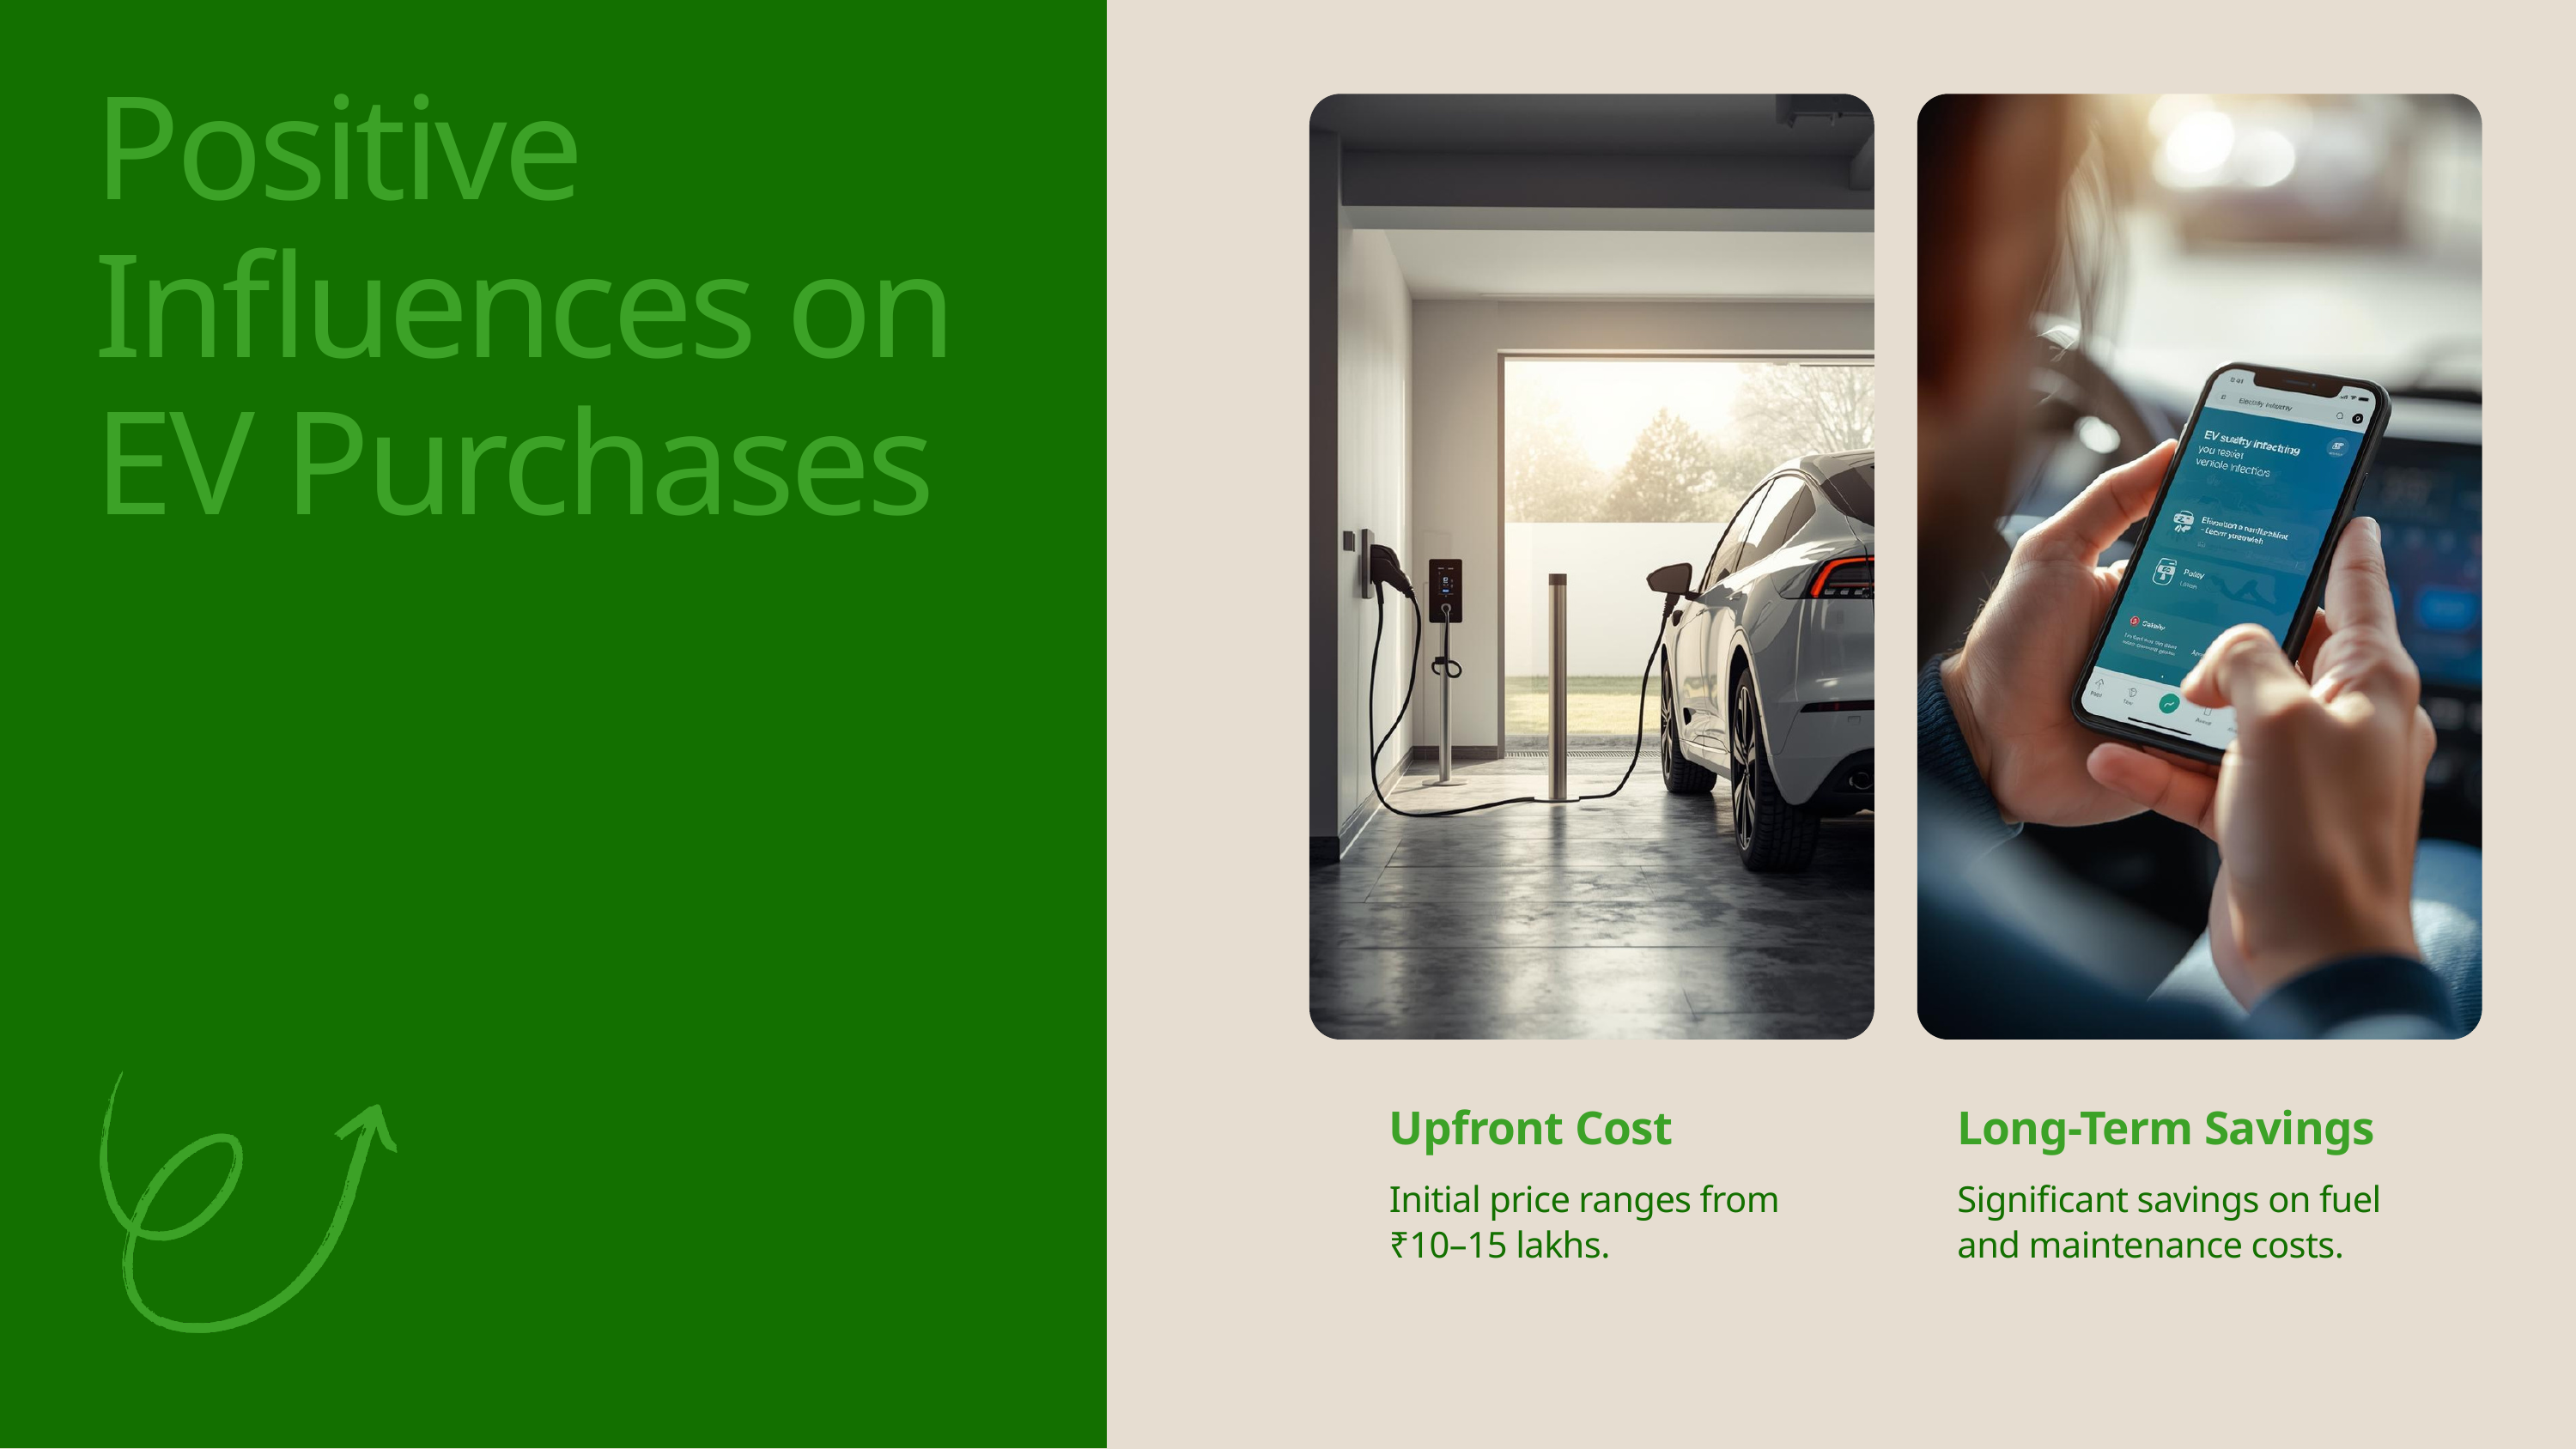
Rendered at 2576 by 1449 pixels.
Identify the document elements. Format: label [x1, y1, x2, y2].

text_box [1309, 94, 1875, 1040]
text_box [1388, 1102, 1795, 1265]
text_box [0, 0, 1108, 1449]
text_box [1917, 94, 2482, 1040]
text_box [1957, 1102, 2443, 1265]
